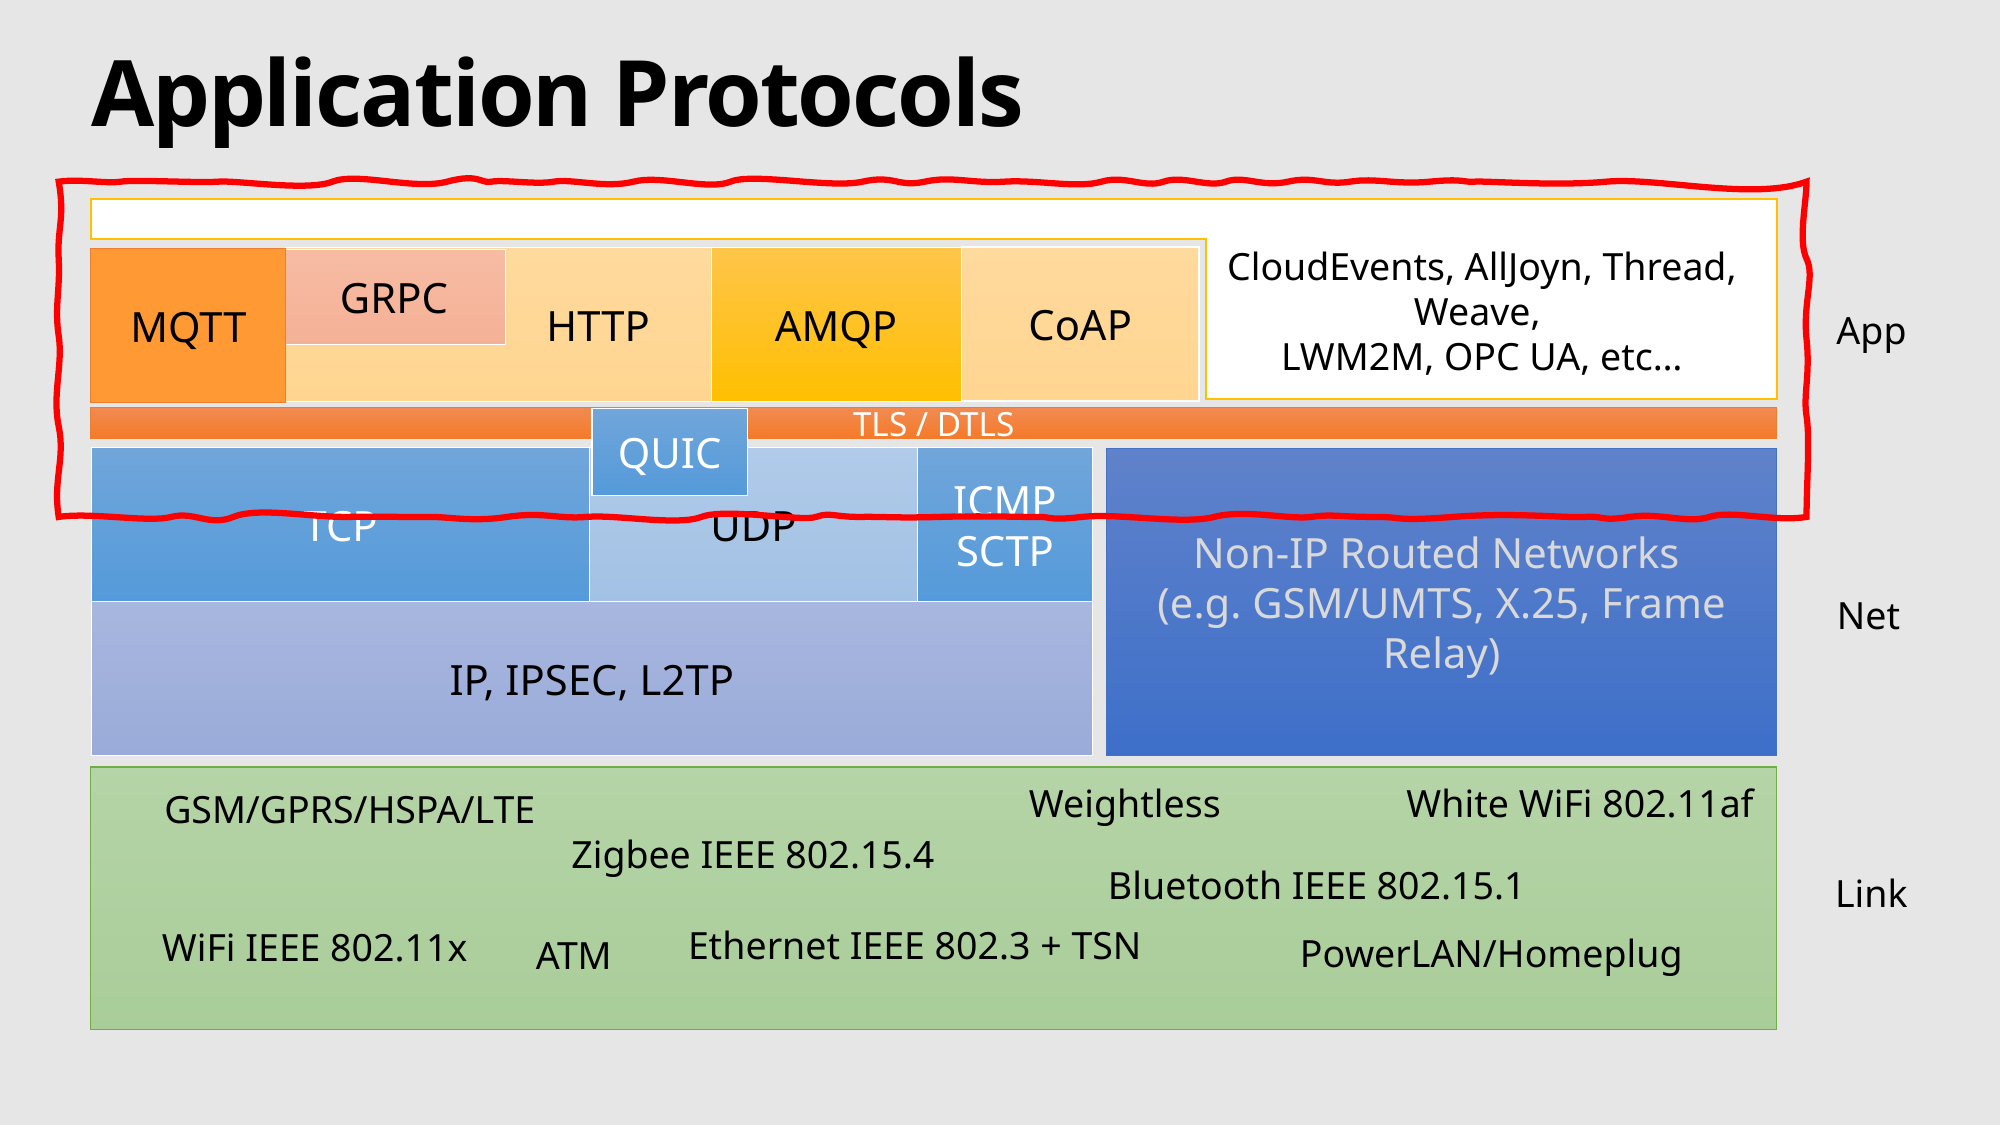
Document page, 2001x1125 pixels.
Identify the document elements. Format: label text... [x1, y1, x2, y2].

text_box PowerLAN/Homeplug [1285, 923, 1698, 983]
text_box Zigbee IEEE 802.15.4 [556, 823, 950, 883]
text_box [55, 177, 1811, 522]
text_box App [1821, 299, 1922, 359]
text_box GSM/GPRS/HSPA/LTE [149, 779, 551, 839]
title Application Protocols [91, 47, 1816, 191]
text_box Weightless [1014, 772, 1236, 833]
text_box ATM [521, 924, 627, 985]
text_box WiFi IEEE 802.11x [147, 916, 483, 977]
text_box Ethernet IEEE 802.3 + TSN [673, 914, 1157, 975]
text_box Bluetooth IEEE 802.15.1 [1093, 854, 1541, 915]
text_box [90, 766, 1777, 1030]
text_box TCP [91, 514, 589, 602]
text_box Link [1820, 862, 1923, 923]
text_box IP, IPSEC, L2TP [91, 602, 1093, 756]
text_box UDP [589, 515, 917, 602]
text_box Net [1822, 584, 1915, 644]
text_box Non-IP Routed Networks (e.g. GSM/UMTS, X.25, Frame Relay) [1106, 515, 1777, 756]
text_box ICMP SCTP [917, 517, 1093, 602]
text_box White WiFi 802.11af [1391, 772, 1769, 833]
